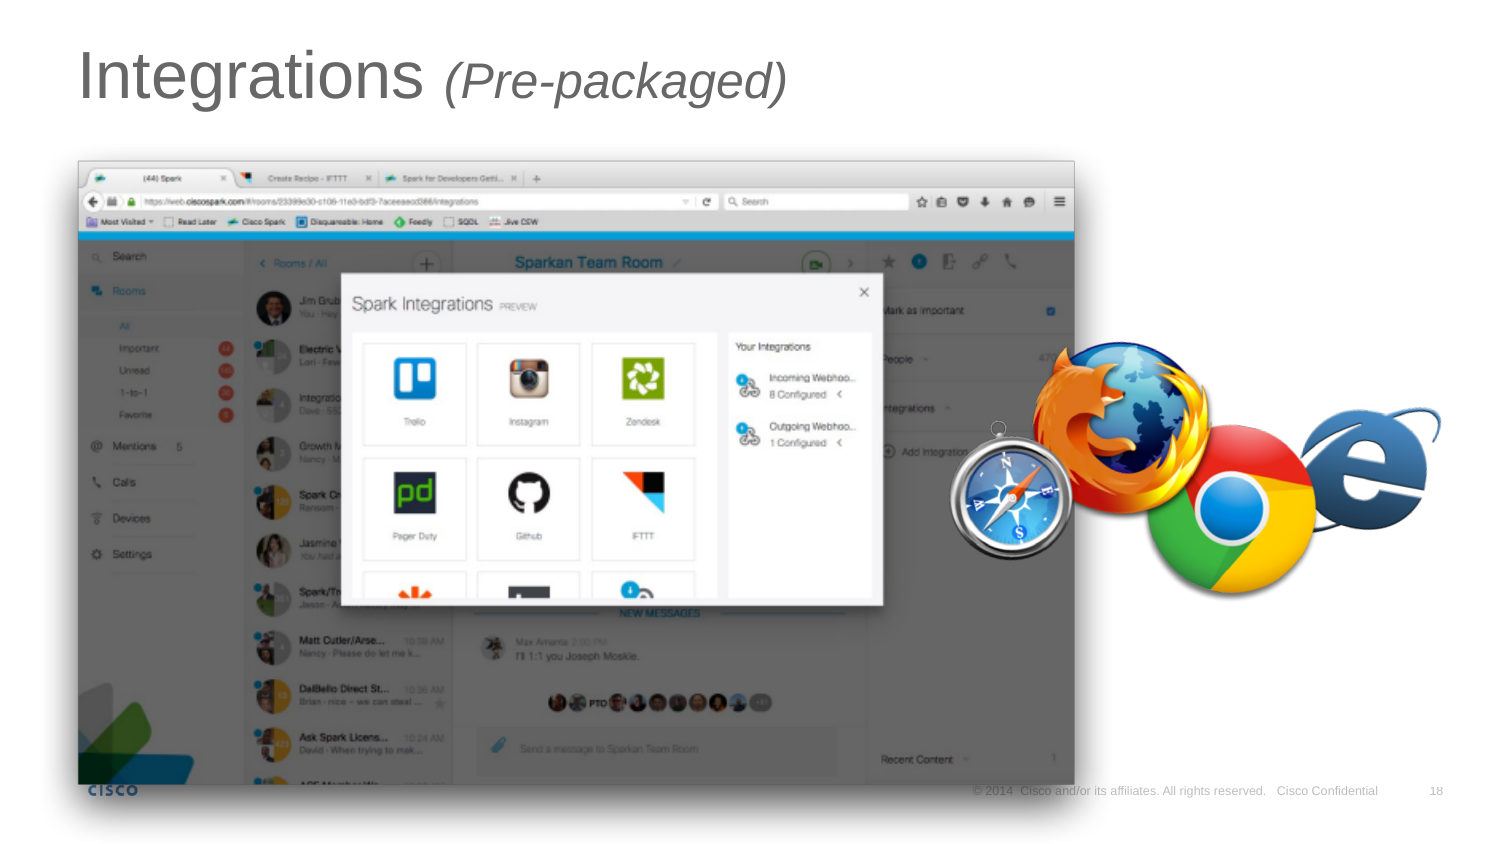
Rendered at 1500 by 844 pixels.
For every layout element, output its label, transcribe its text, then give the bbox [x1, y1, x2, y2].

picture [37, 138, 1500, 844]
text_box Integrations (Pre-packaged) [62, 46, 1432, 167]
